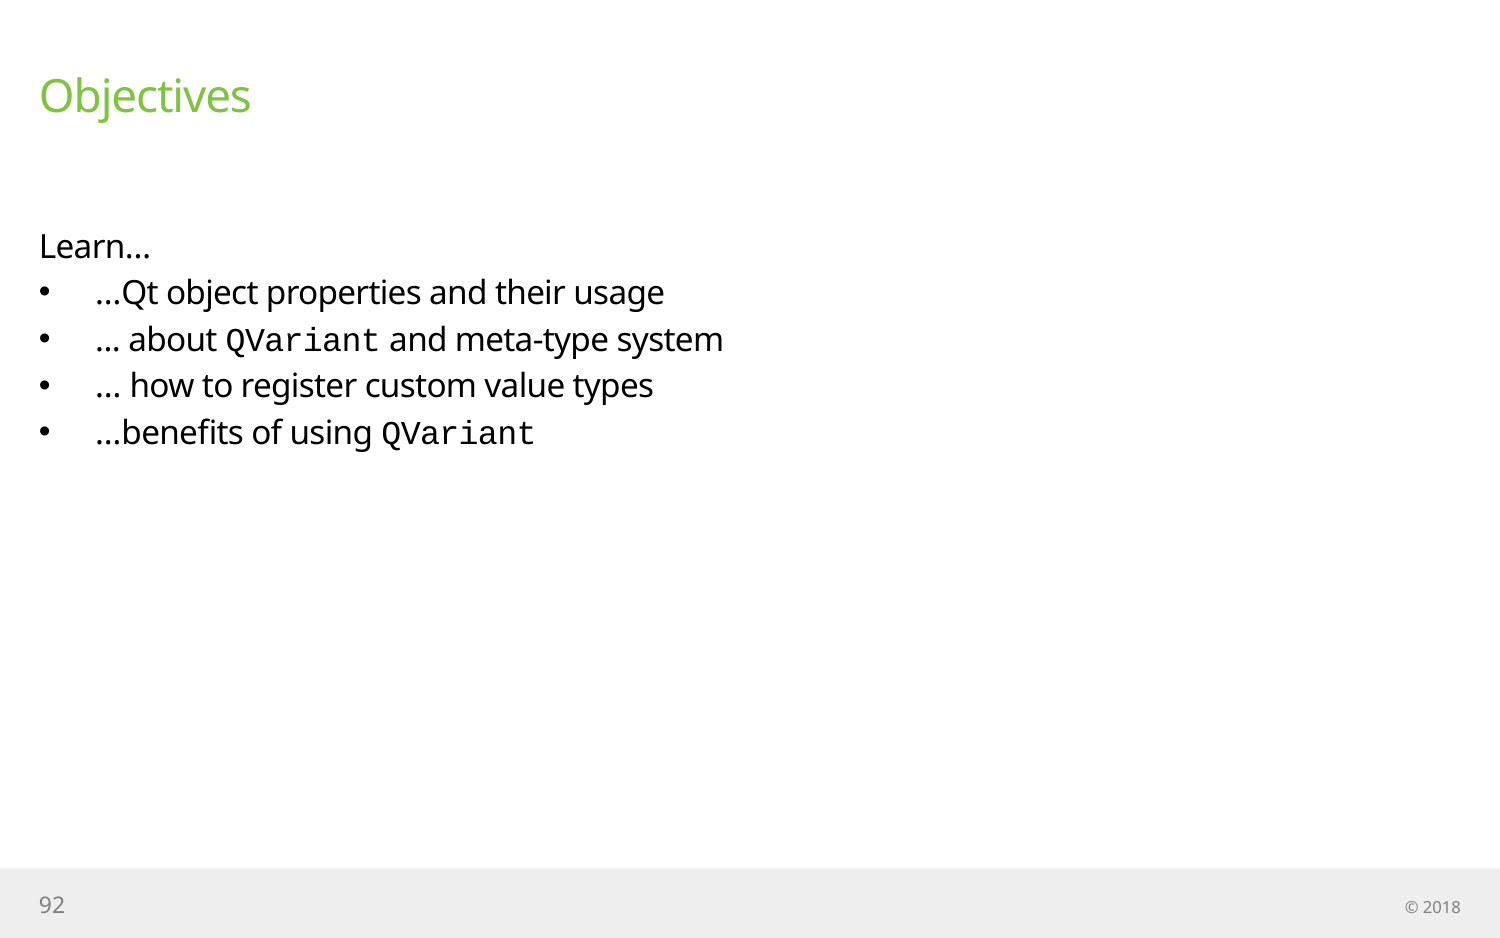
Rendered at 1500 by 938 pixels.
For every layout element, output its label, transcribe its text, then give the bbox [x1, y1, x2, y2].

slide_number 92 [39, 892, 410, 921]
list Learn… …Qt object properties and their usage ... about QVariant and meta-type system … how to register custom value types …benefits of using QVariant [39, 224, 1471, 846]
footer © 2018 [1188, 896, 1461, 917]
title Objectives [39, 66, 1052, 195]
